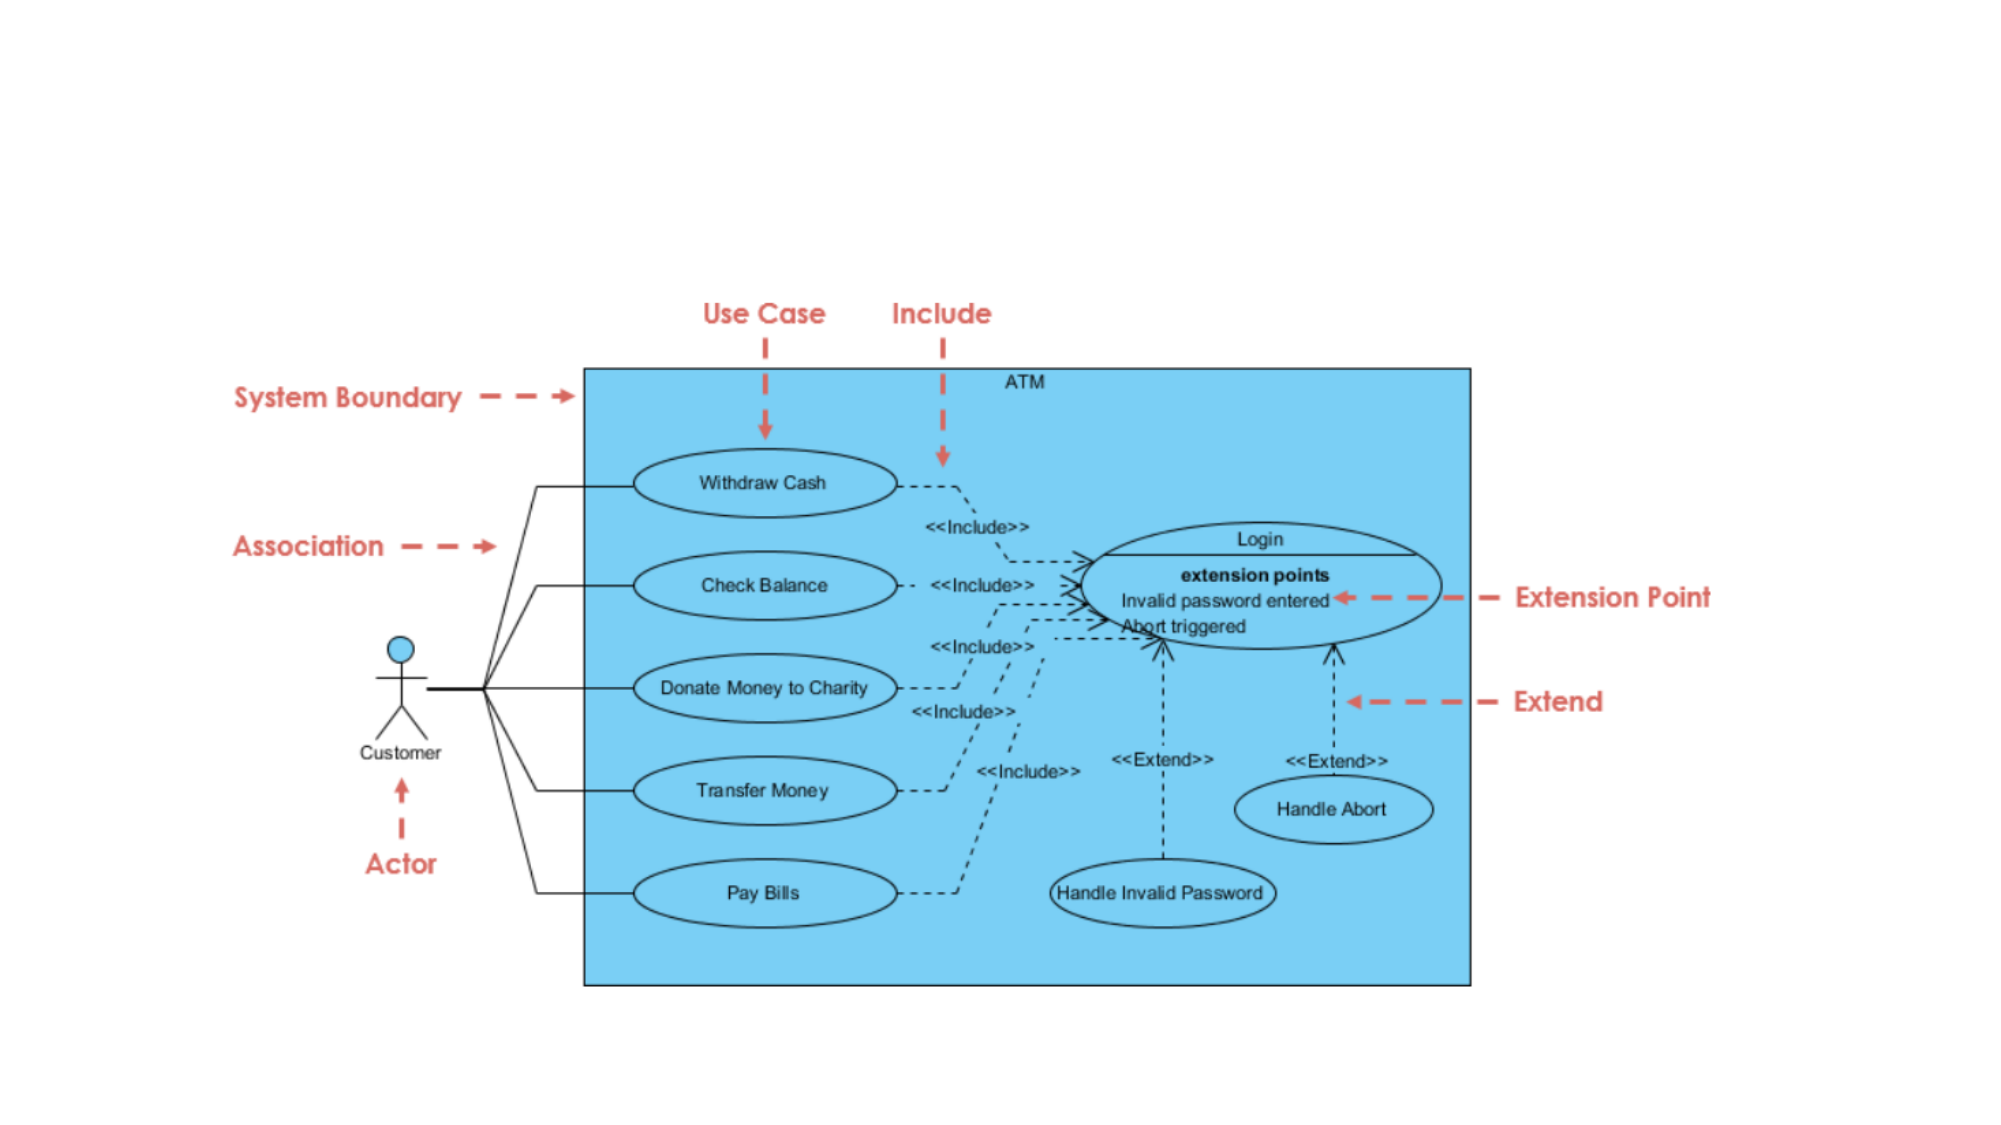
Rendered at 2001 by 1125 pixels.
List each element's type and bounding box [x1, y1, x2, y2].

list [161, 299, 1839, 1014]
